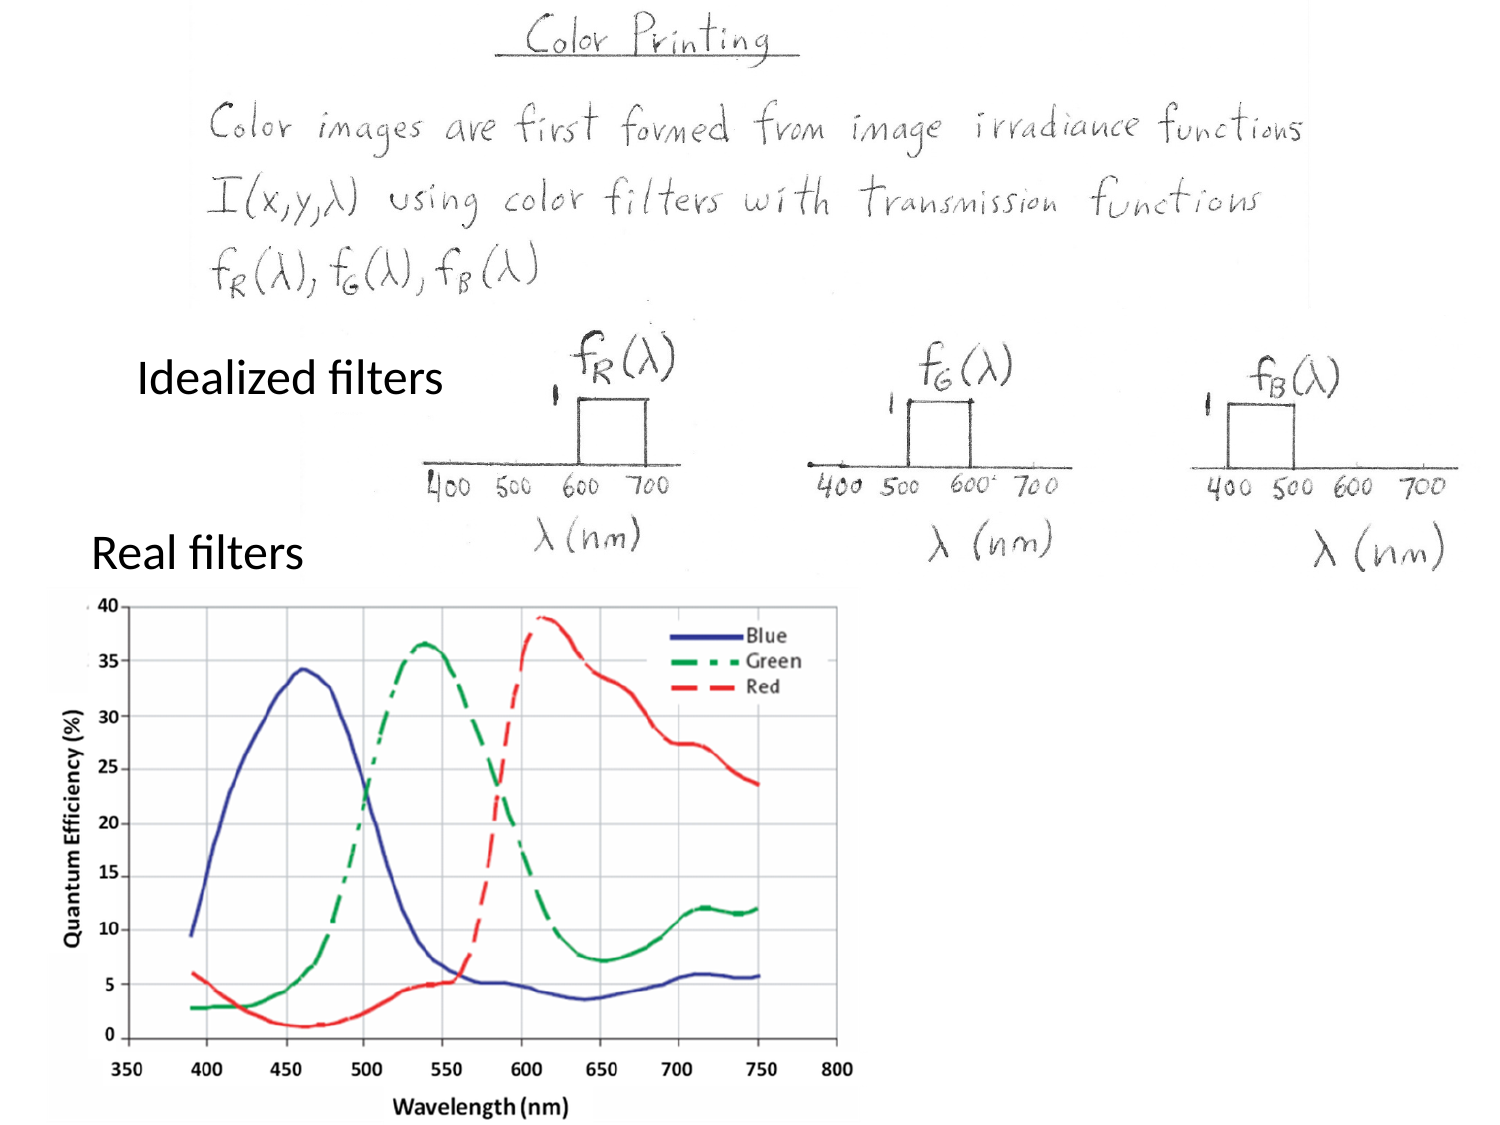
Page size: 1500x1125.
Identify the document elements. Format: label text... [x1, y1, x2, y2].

text_box Idealized filters [121, 337, 294, 413]
text_box Real filters [76, 512, 294, 583]
picture [44, 314, 1482, 1125]
picture [189, 0, 1311, 309]
